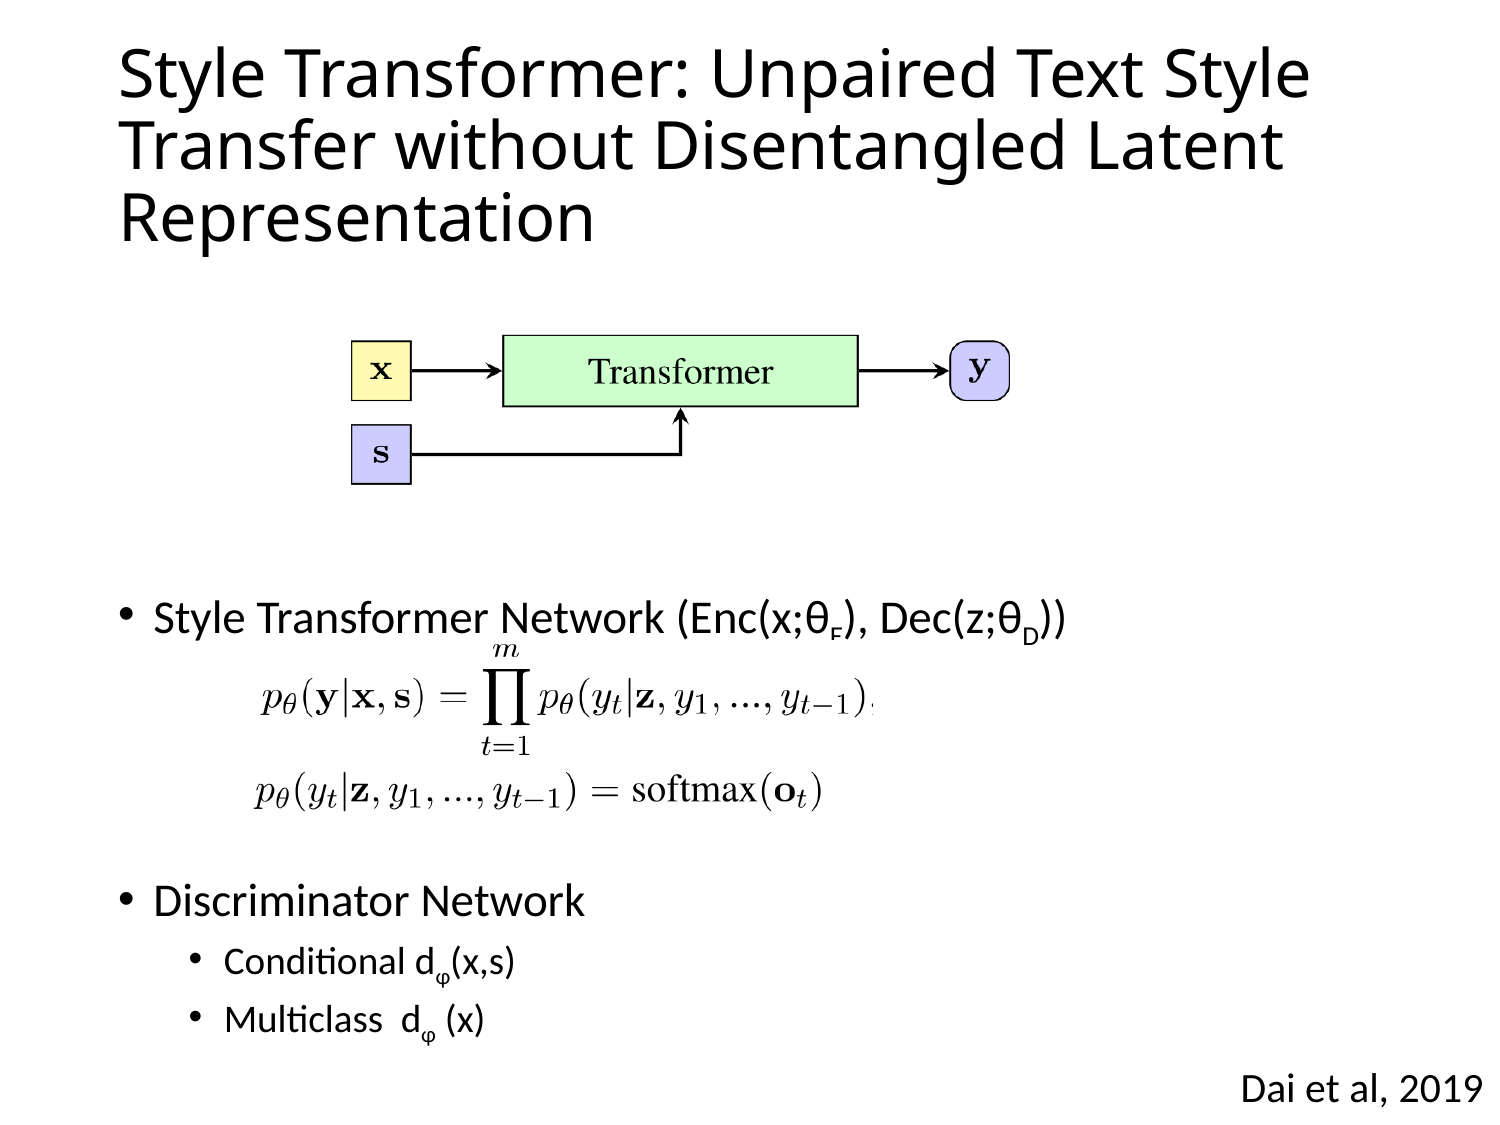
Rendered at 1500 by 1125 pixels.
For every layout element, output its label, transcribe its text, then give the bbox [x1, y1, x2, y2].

list Style Transformer Network (Enc(x;θE), Dec(z;θD)) Discriminator Network Conditional dφ(x,s) Multiclass dφ (x) [103, 580, 1397, 1054]
text_box Dai et al, 2019 [1225, 1053, 1499, 1118]
picture [247, 640, 873, 829]
title Style Transformer: Unpaired Text Style Transfer without Disentangled Latent Representation [103, 39, 1397, 257]
picture [322, 299, 1044, 498]
